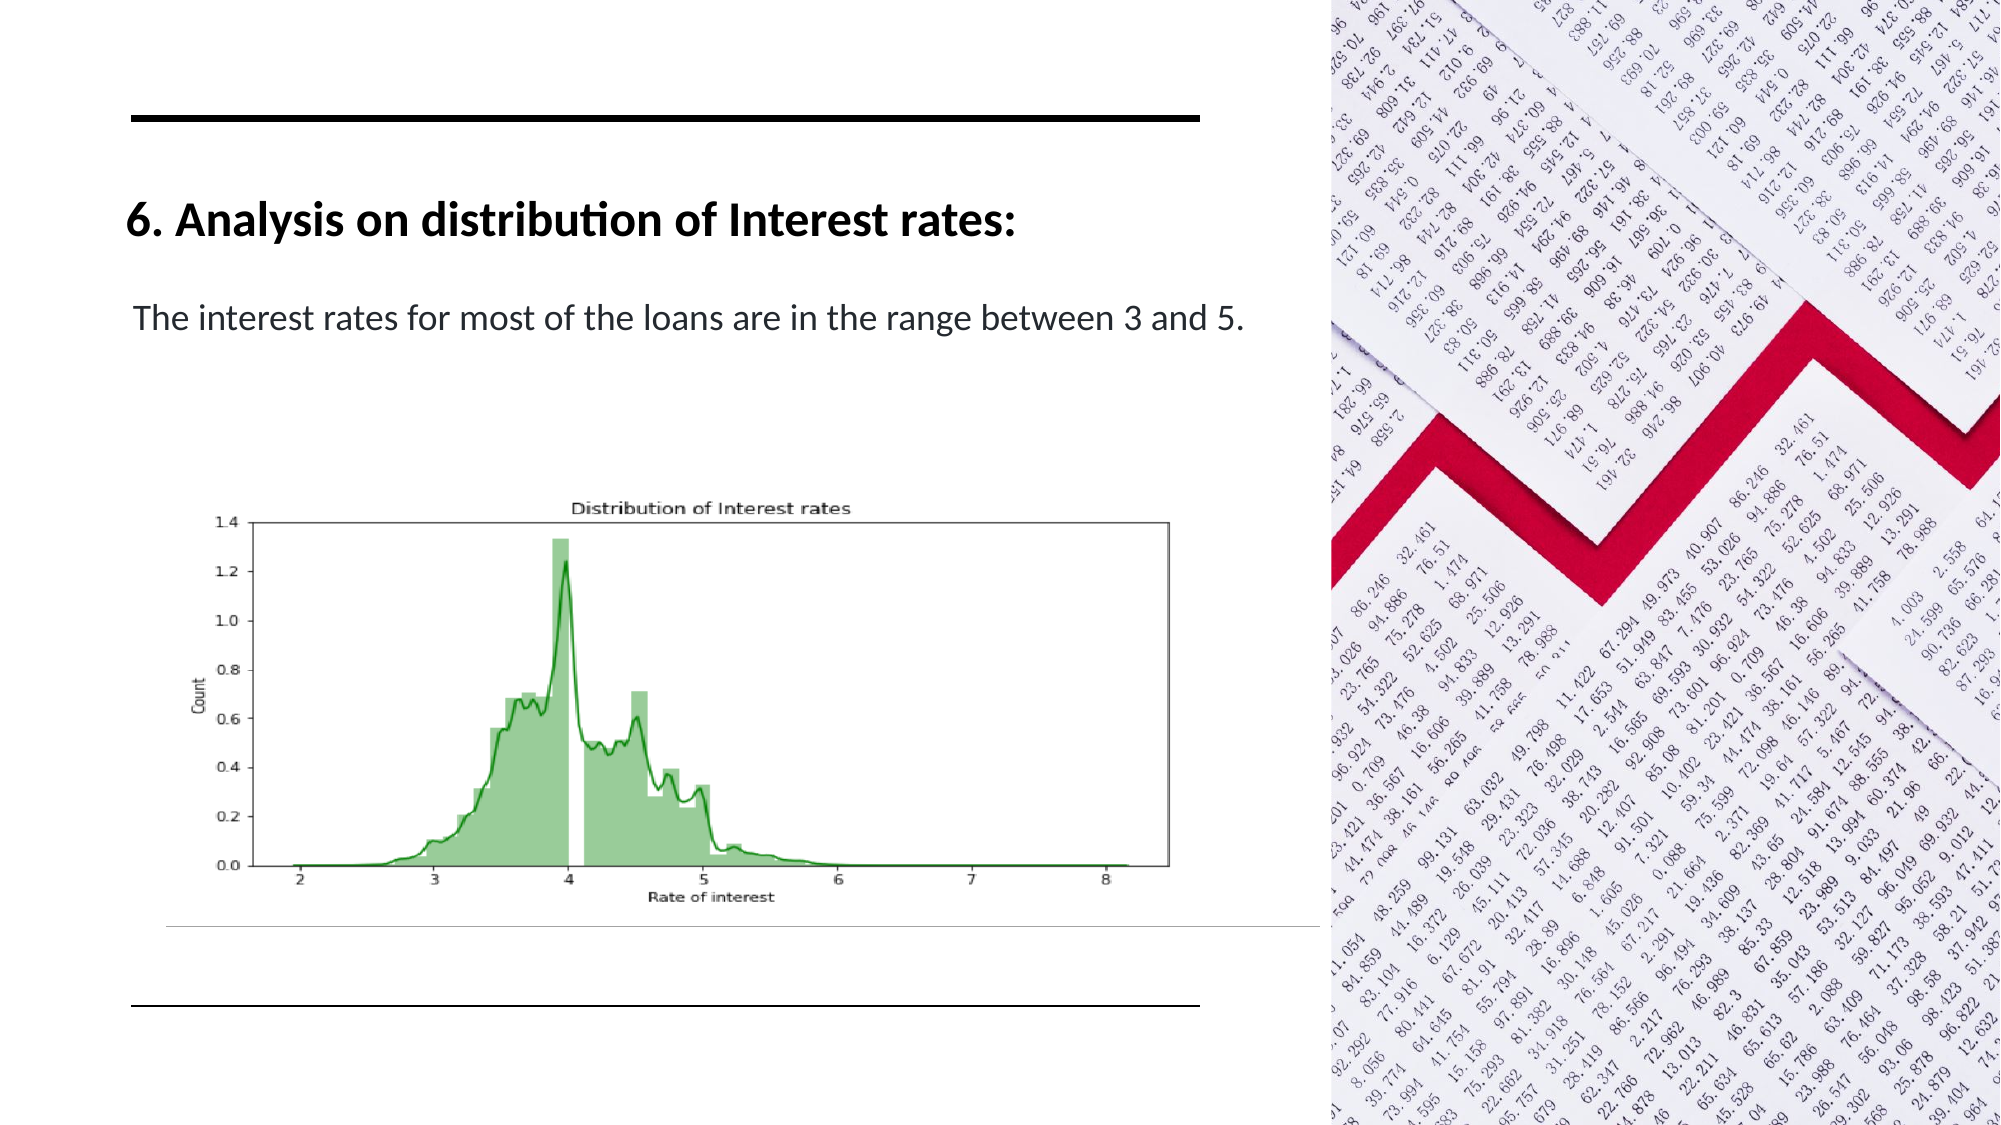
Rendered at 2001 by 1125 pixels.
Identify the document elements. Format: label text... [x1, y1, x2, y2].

picture [166, 485, 1320, 927]
text_box [0, 0, 1331, 1125]
text_box 6. Analysis on distribution of Interest rates: [110, 166, 1221, 766]
text_box The interest rates for most of the loans are in the range between 3 and 5. [118, 285, 1286, 346]
picture [1331, 0, 2000, 1125]
